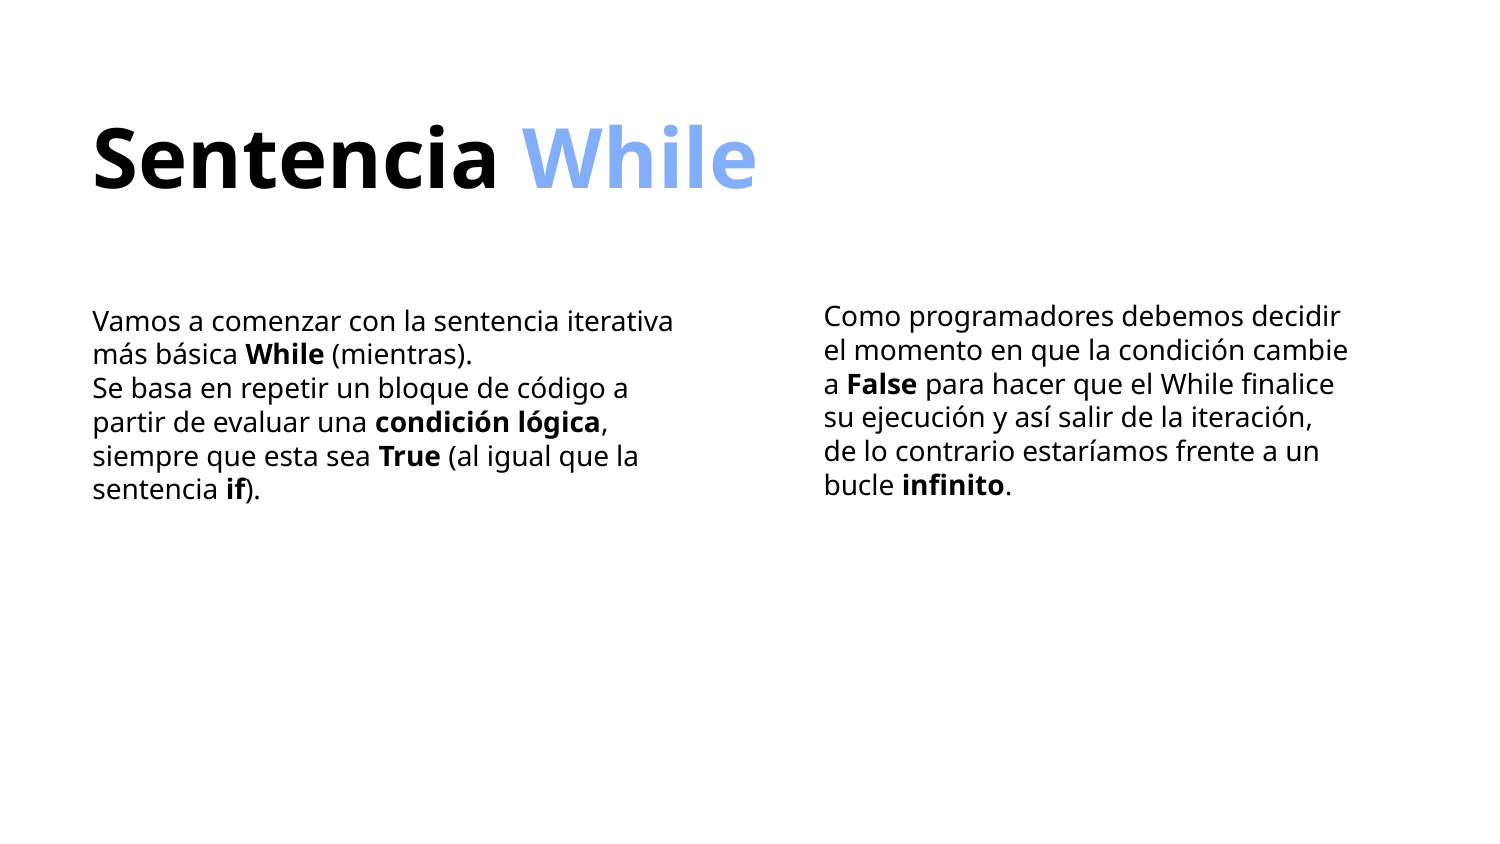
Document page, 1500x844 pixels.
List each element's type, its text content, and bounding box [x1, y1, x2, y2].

text_box Vamos a comenzar con la sentencia iterativa más básica While (mientras). Se basa en repetir un bloque de código a partir de evaluar una condición lógica, siempre que esta sea True (al igual que la sentencia if). [77, 287, 707, 588]
text_box Sentencia While [77, 101, 1414, 222]
text_box Como programadores debemos decidir el momento en que la condición cambie a False para hacer que el While finalice su ejecución y así salir de la iteración, de lo contrario estaríamos frente a un bucle infinito. [808, 283, 1369, 516]
